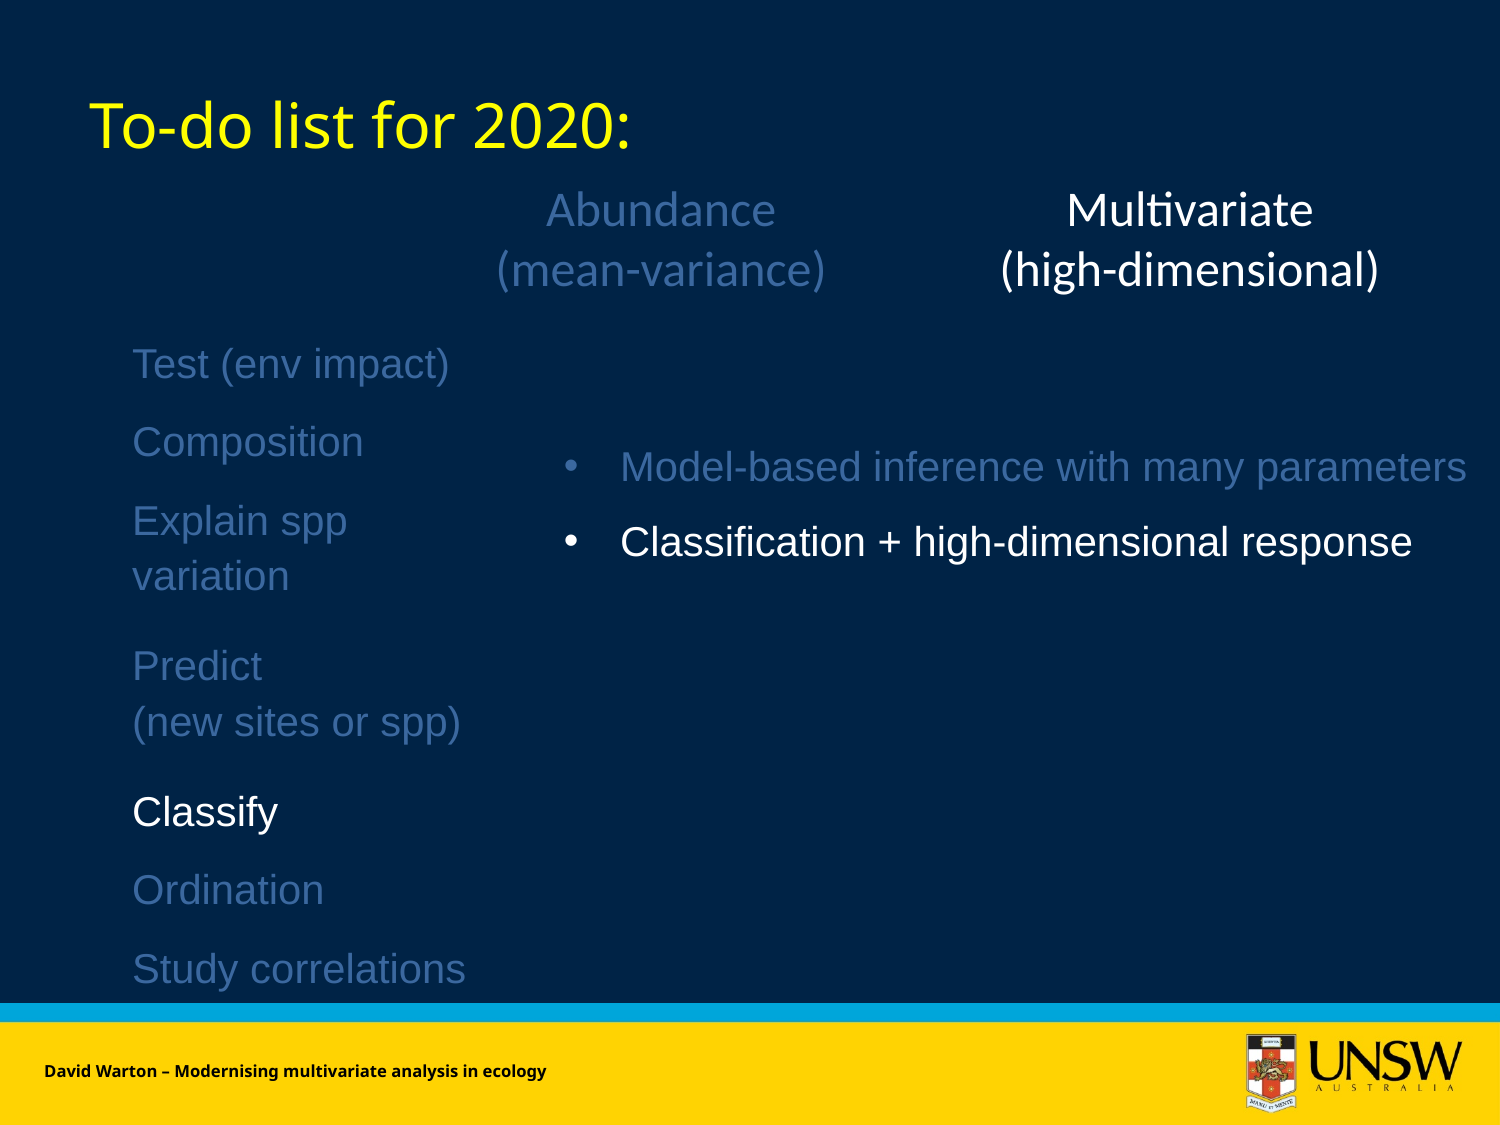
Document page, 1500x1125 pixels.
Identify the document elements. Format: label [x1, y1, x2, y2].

table_cell [127, 405, 1476, 1010]
text_box [549, 170, 1500, 573]
picture [0, 1022, 1500, 1125]
title [75, 78, 1447, 209]
text_box [460, 170, 862, 326]
table_header [127, 326, 901, 405]
